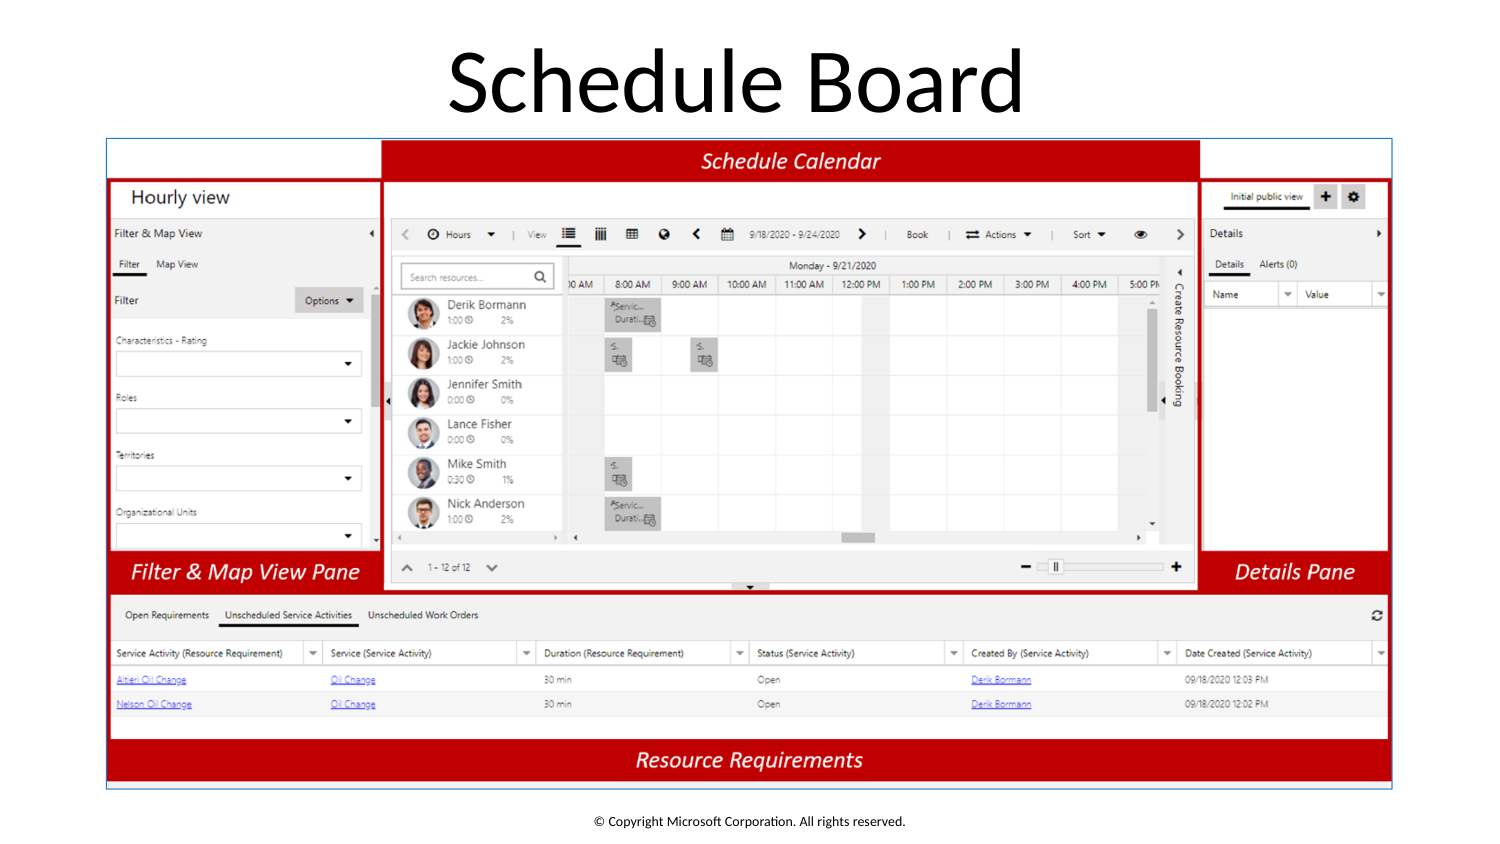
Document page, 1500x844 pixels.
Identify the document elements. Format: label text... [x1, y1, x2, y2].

picture [105, 137, 1393, 790]
title Schedule Board [62, 6, 1413, 147]
